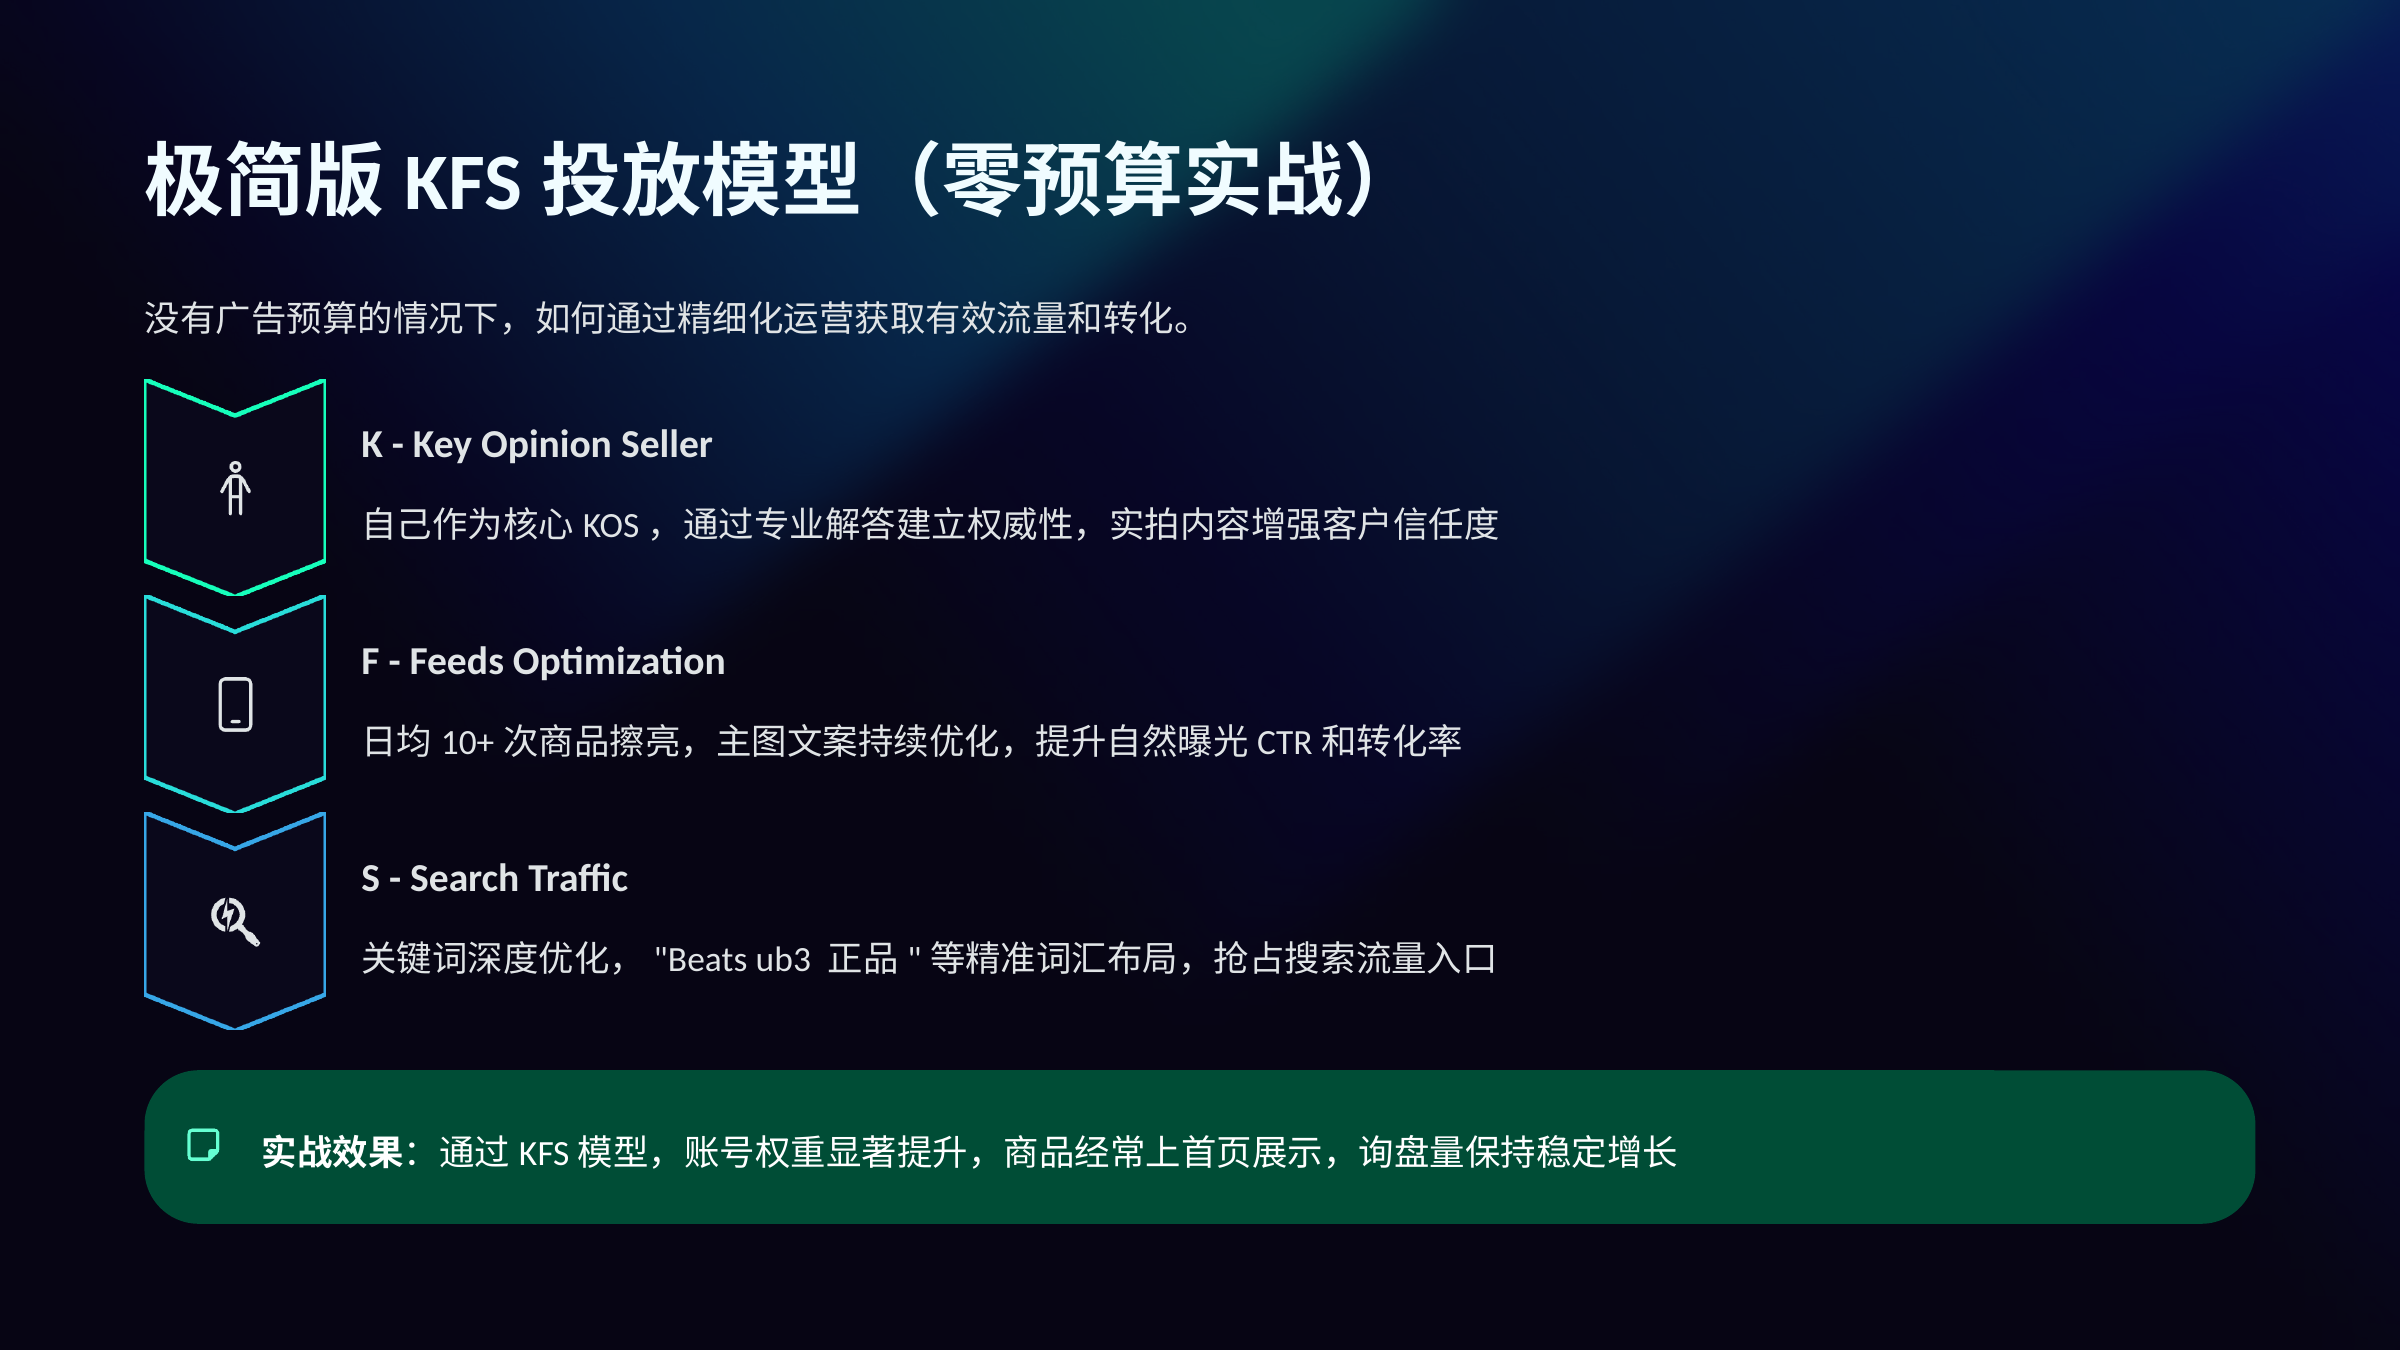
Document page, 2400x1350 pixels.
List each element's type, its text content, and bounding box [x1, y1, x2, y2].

text_box F - Feeds Optimization [361, 632, 776, 683]
text_box S - Search Traffic [361, 848, 763, 900]
text_box 日均10+次商品擦亮，主图文案持续优化，提升自然曝光CTR和转化率 [361, 703, 2256, 762]
text_box [144, 1070, 2256, 1224]
picture [180, 1126, 226, 1163]
text_box 关键词深度优化，"Beats ub3 正品"等精准词汇布局，抢占搜索流量入口 [361, 920, 2256, 979]
text_box 自己作为核心KOS，通过专业解答建立权威性，实拍内容增强客户信任度 [361, 487, 2256, 545]
picture [144, 379, 326, 1030]
text_box 没有广告预算的情况下，如何通过精细化运营获取有效流量和转化。 [144, 280, 2256, 339]
text_box 极简版KFS投放模型（零预算实战） [144, 126, 1414, 227]
text_box K - Key Opinion Seller [361, 415, 763, 466]
text_box 实战效果：通过KFS模型，账号权重显著提升，商品经常上首页展示，询盘量保持稳定增长 [261, 1115, 2220, 1174]
